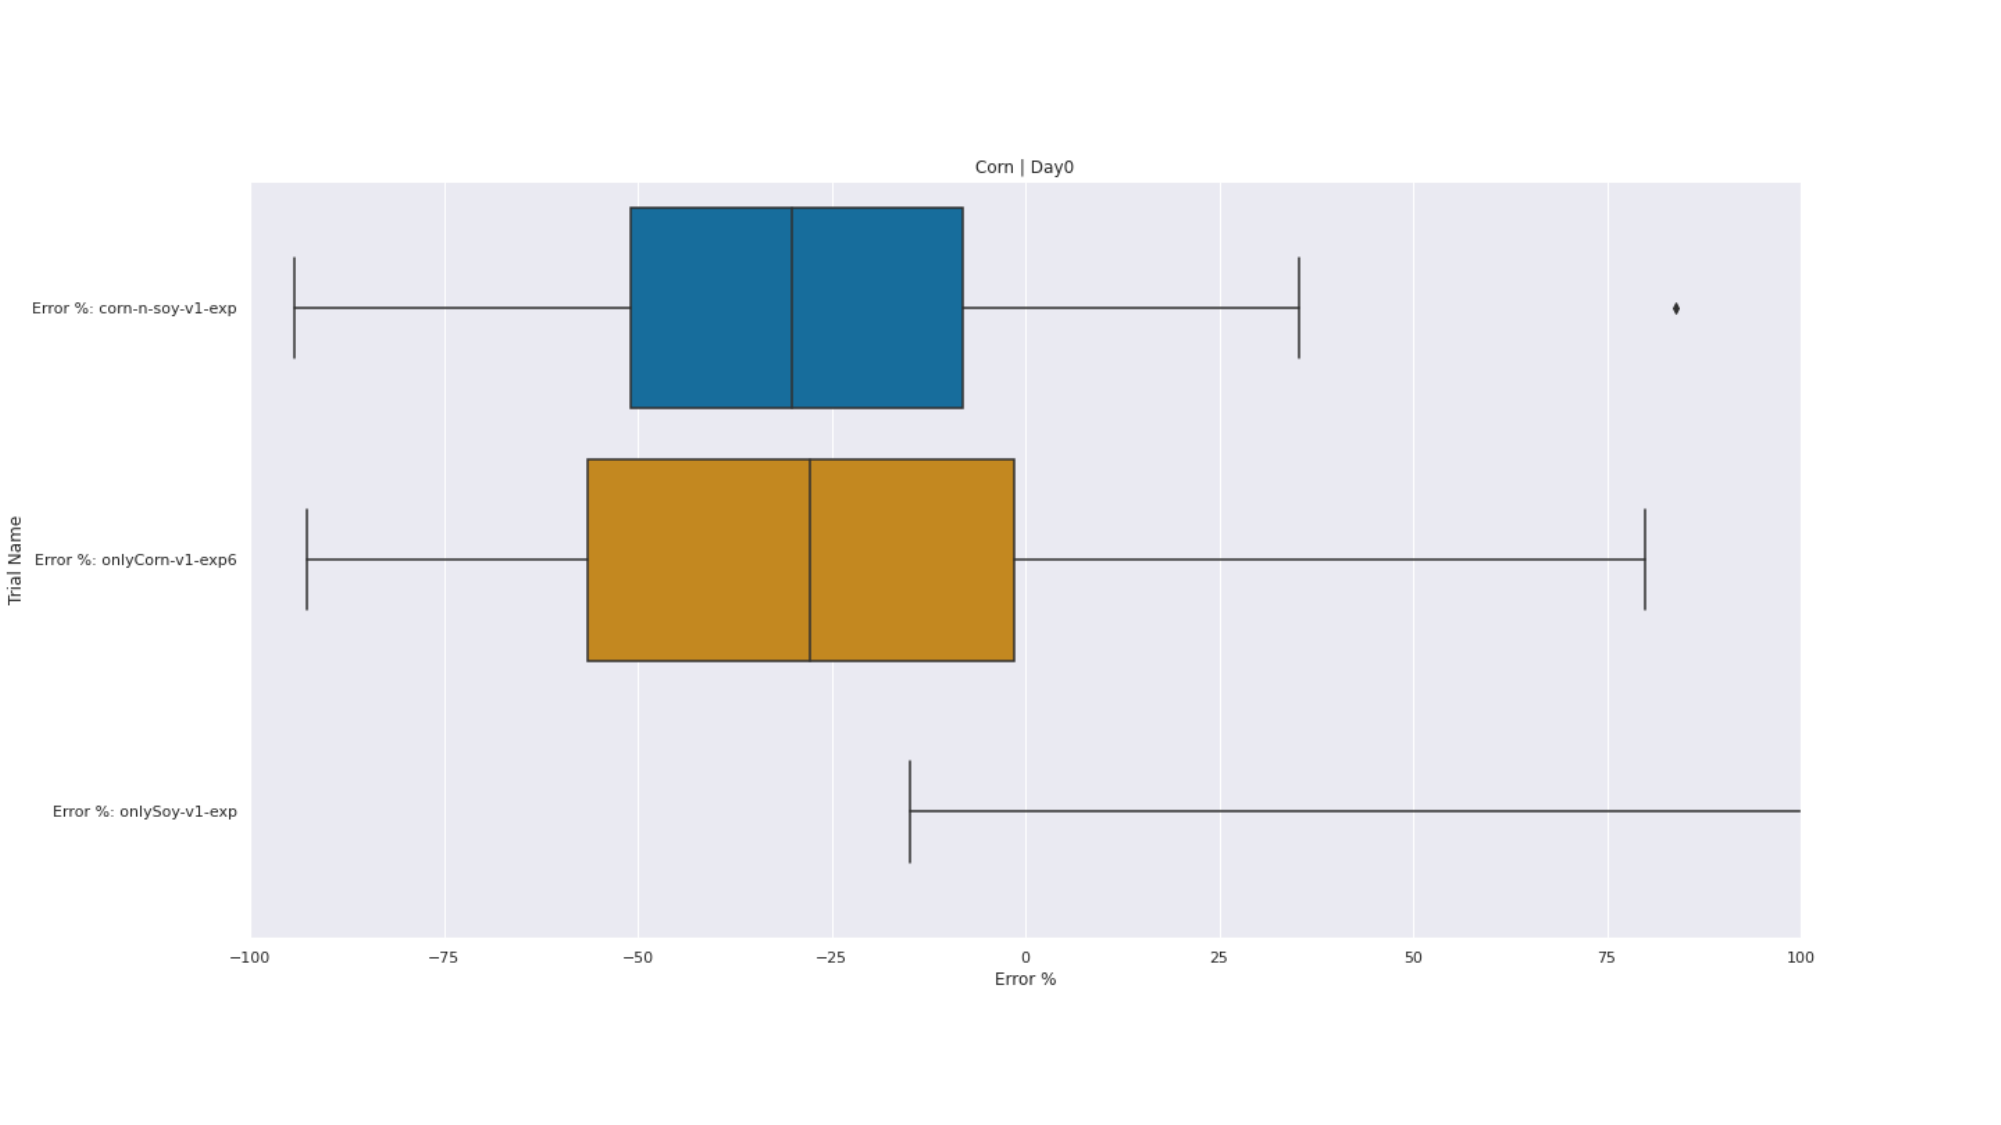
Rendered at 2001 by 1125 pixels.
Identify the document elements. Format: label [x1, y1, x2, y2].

picture [0, 62, 2000, 1063]
